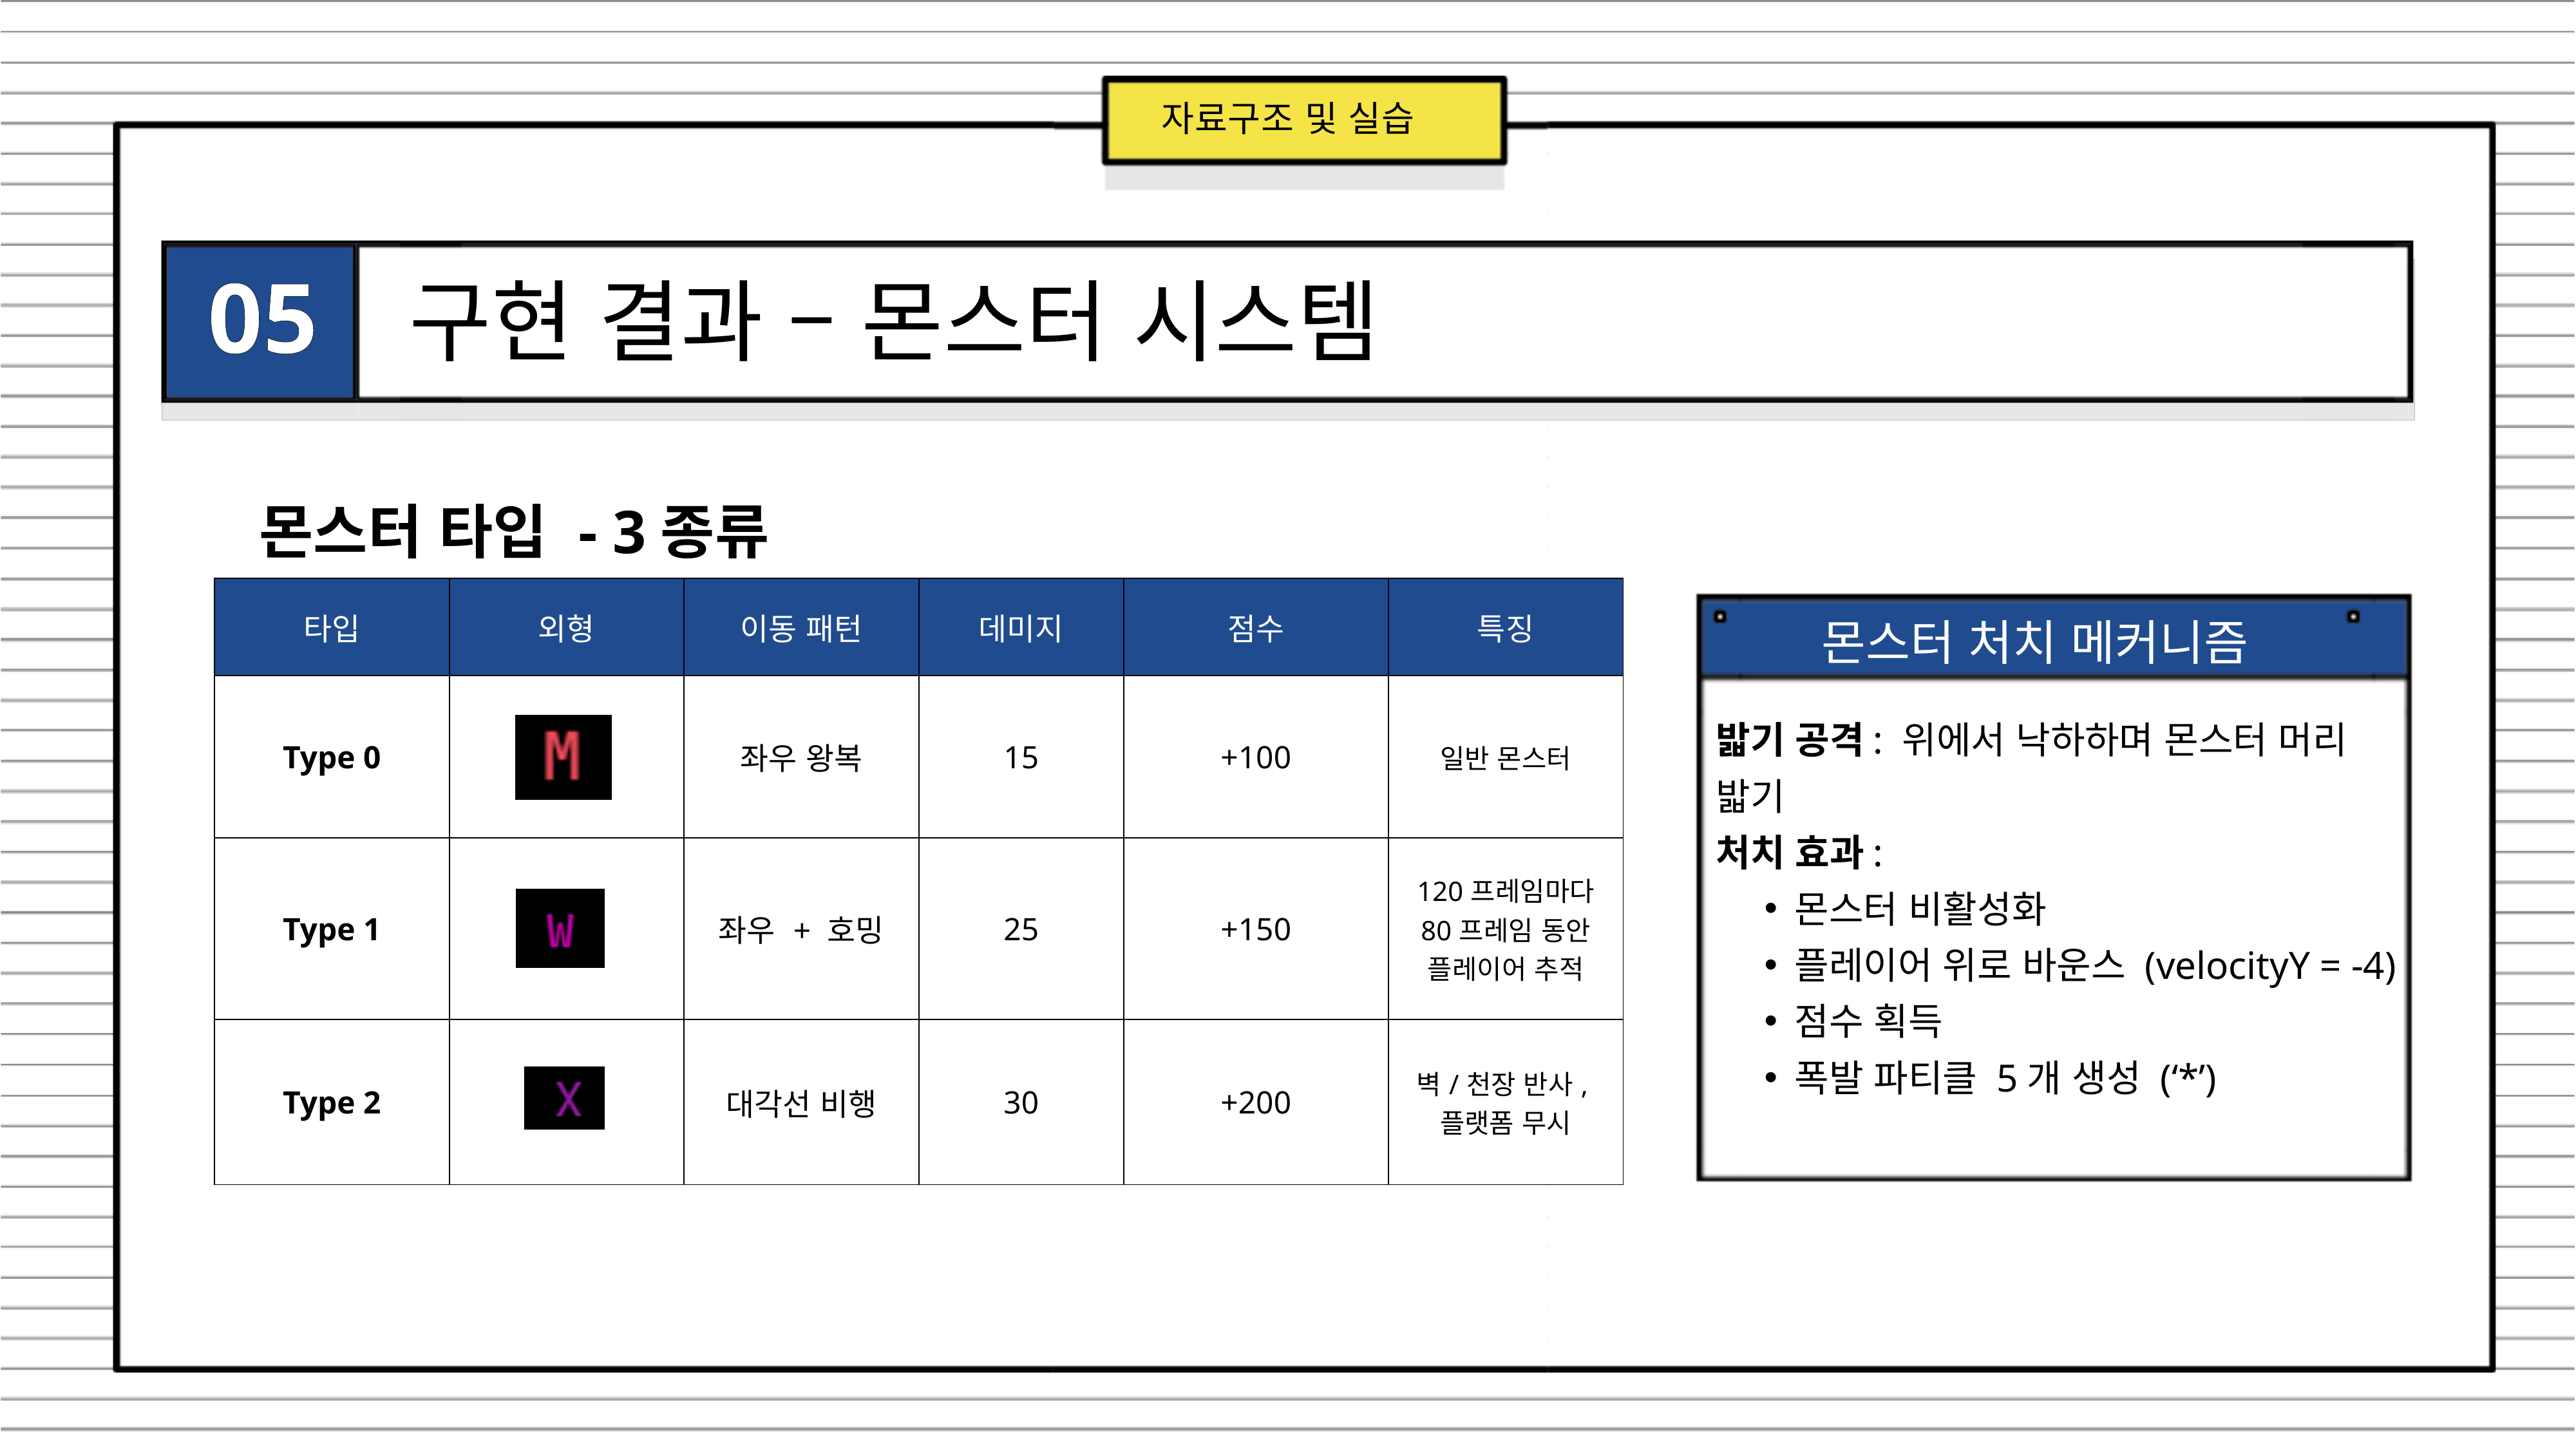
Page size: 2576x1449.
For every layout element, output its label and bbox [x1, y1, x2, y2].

picture [0, 0, 2576, 1449]
text_box [1694, 592, 2416, 1187]
